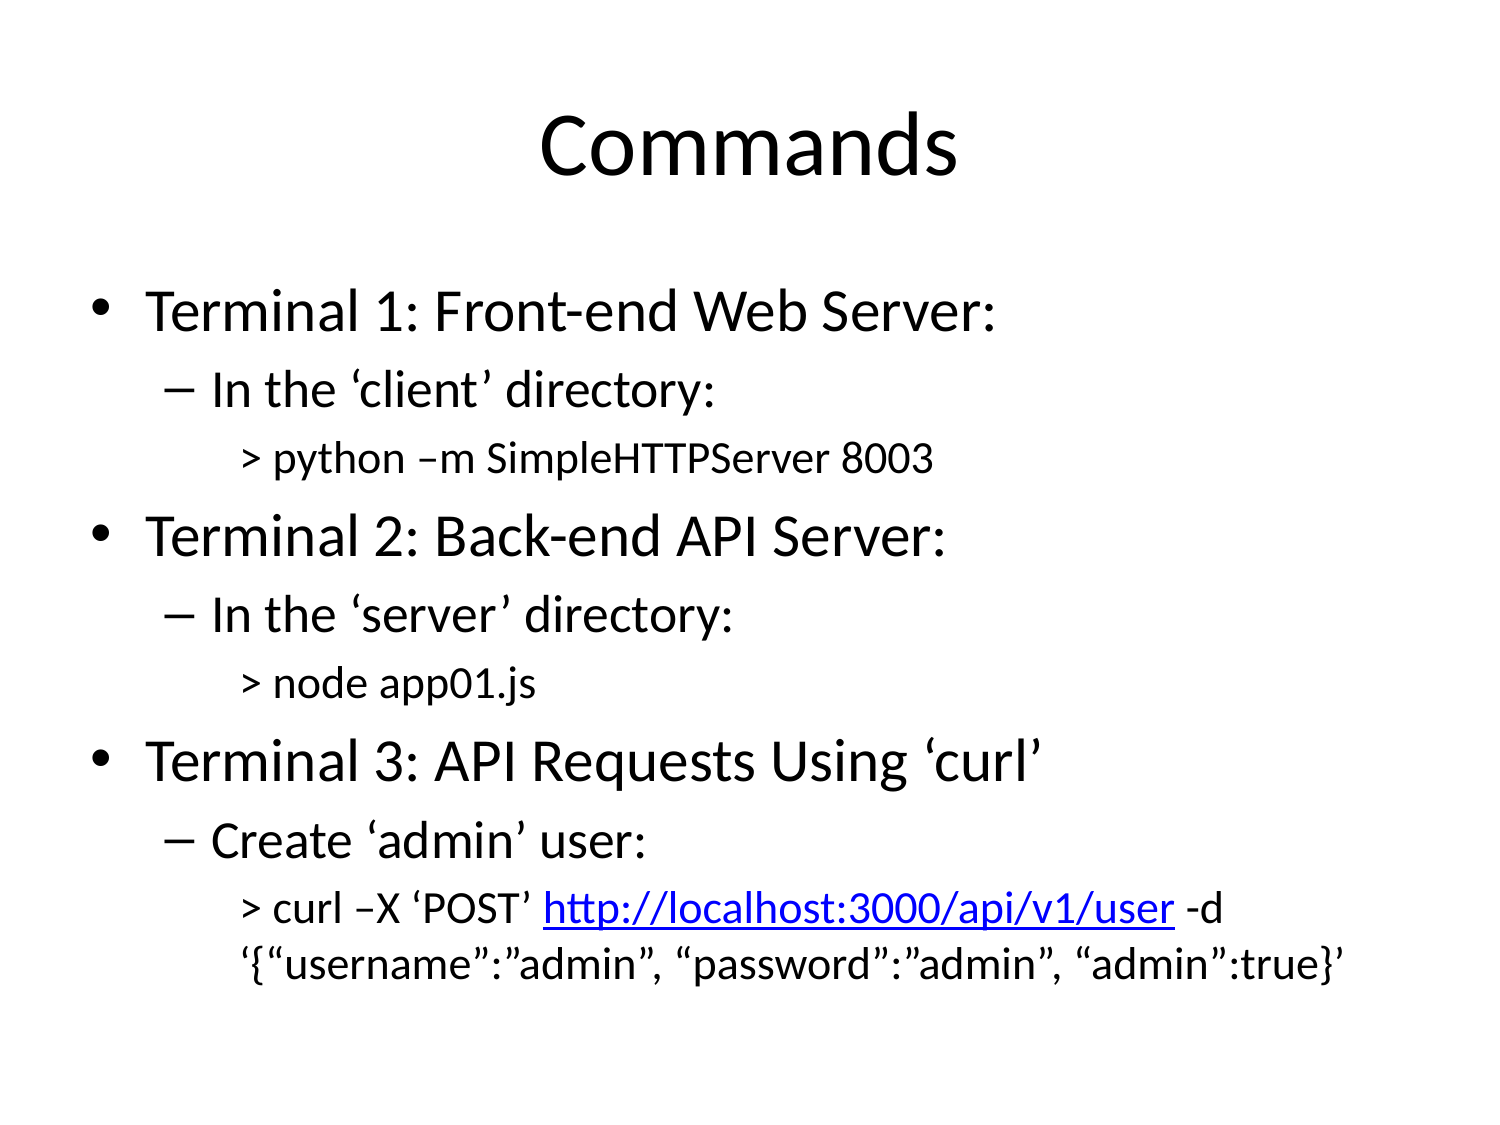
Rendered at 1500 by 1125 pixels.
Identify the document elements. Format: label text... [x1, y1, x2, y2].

list Terminal 1: Front-end Web Server: In the ‘client’ directory: > python –m SimpleHTTPServer 8003 Terminal 2: Back-end API Server: In the ‘server’ directory: > node app01.js Terminal 3: API Requests Using ‘curl’ Create ‘admin’ user: > curl –X ‘POST’ http://localhost:3000/api/v1/user -d ‘{“username”:”admin”, “password”:”admin”, “admin”:true}’ [75, 262, 1425, 1005]
title Commands [75, 45, 1425, 233]
